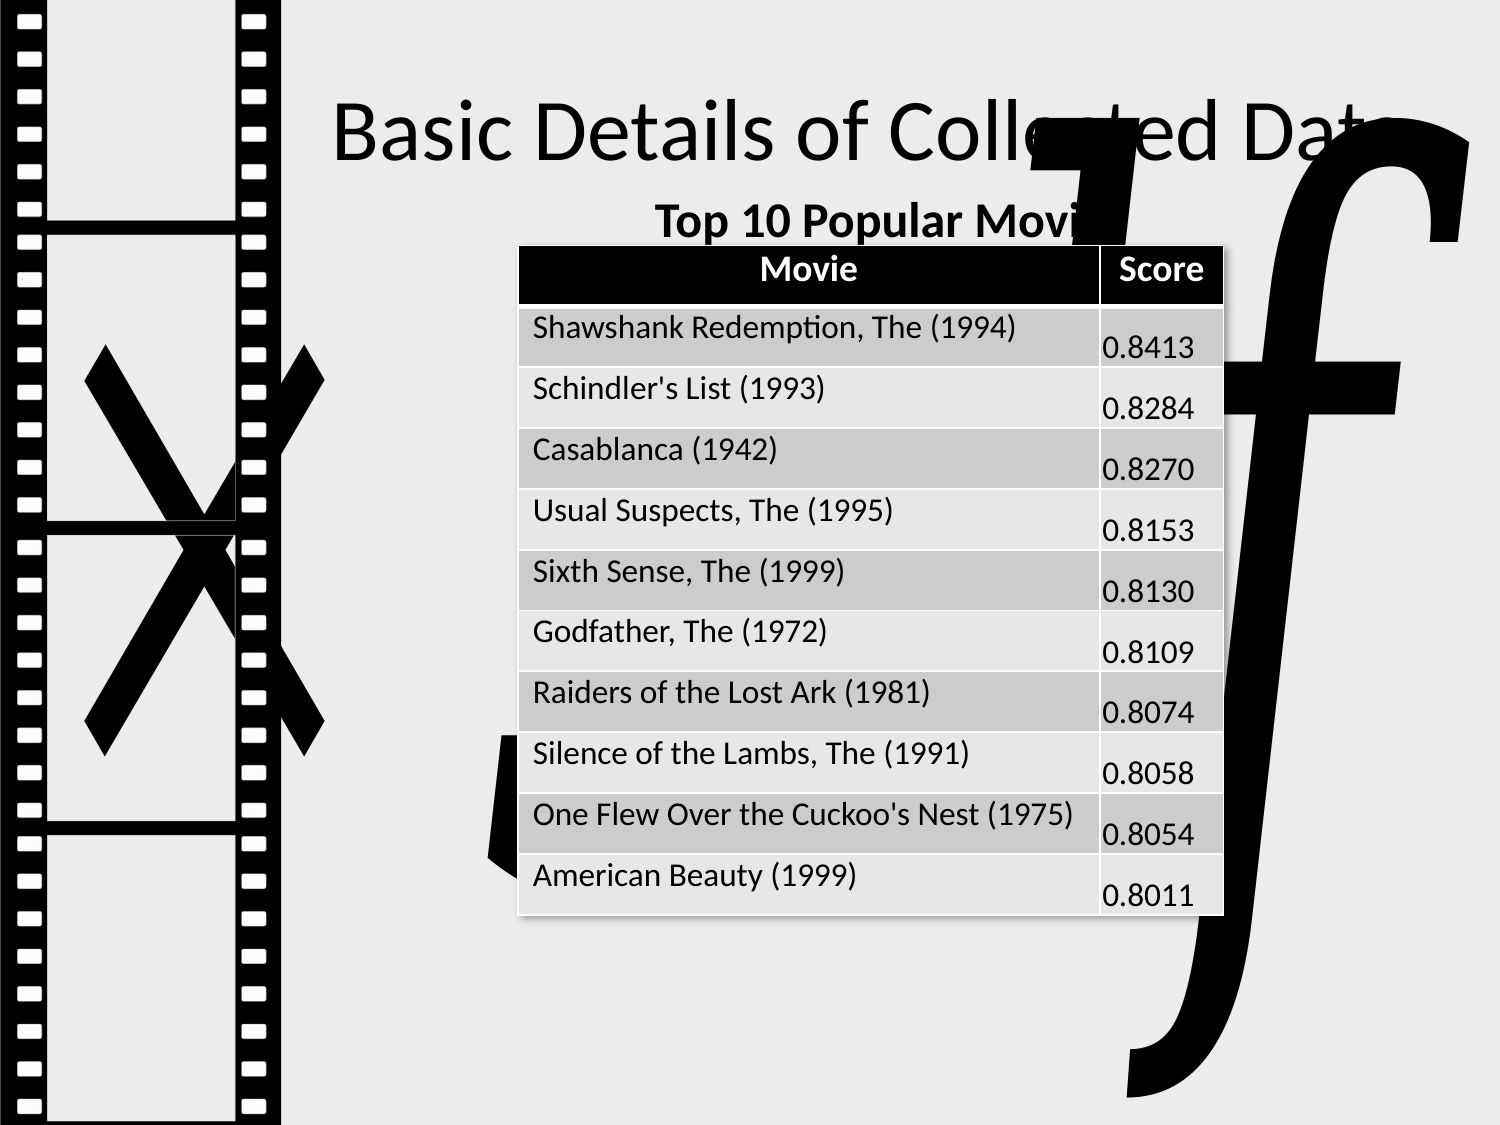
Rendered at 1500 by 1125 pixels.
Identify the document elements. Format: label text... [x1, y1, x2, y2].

table_header Movie [519, 246, 1099, 304]
table_cell 0.8109 [1101, 611, 1223, 670]
table_cell 0.8153 [1101, 490, 1223, 549]
table_cell Usual Suspects, The (1995) [709, 490, 1099, 549]
table_header Score [1101, 246, 1223, 304]
table_cell Sixth Sense, The (1999) [709, 551, 1099, 610]
table_cell 0.8011 [1101, 855, 1223, 914]
table_cell Silence of the Lambs, The (1991) [519, 733, 1099, 792]
table_cell 0.8270 [1101, 429, 1223, 488]
picture [0, 0, 705, 1125]
table_cell Schindler's List (1993) [519, 368, 1099, 427]
list Top 10 Popular Movies [336, 149, 1445, 255]
table_cell 0.8074 [1101, 672, 1223, 731]
table_cell Godfather, The (1972) [709, 611, 1099, 670]
table_cell Casablanca (1942) [709, 429, 1099, 488]
table_cell 0.8054 [1101, 794, 1223, 853]
text_box Basic Details of Collected Data [316, 45, 1425, 233]
table_cell 0.8130 [1101, 551, 1223, 610]
table_cell Raiders of the Lost Ark (1981) [519, 672, 1099, 731]
table_cell 0.8284 [1101, 368, 1223, 427]
table_cell 0.8058 [1101, 733, 1223, 792]
table_cell American Beauty (1999) [519, 855, 1099, 914]
table_cell 0.8413 [1101, 309, 1223, 366]
table_cell Shawshank Redemption, The (1994) [519, 309, 1099, 366]
table_cell One Flew Over the Cuckoo's Nest (1975) [519, 794, 1099, 853]
